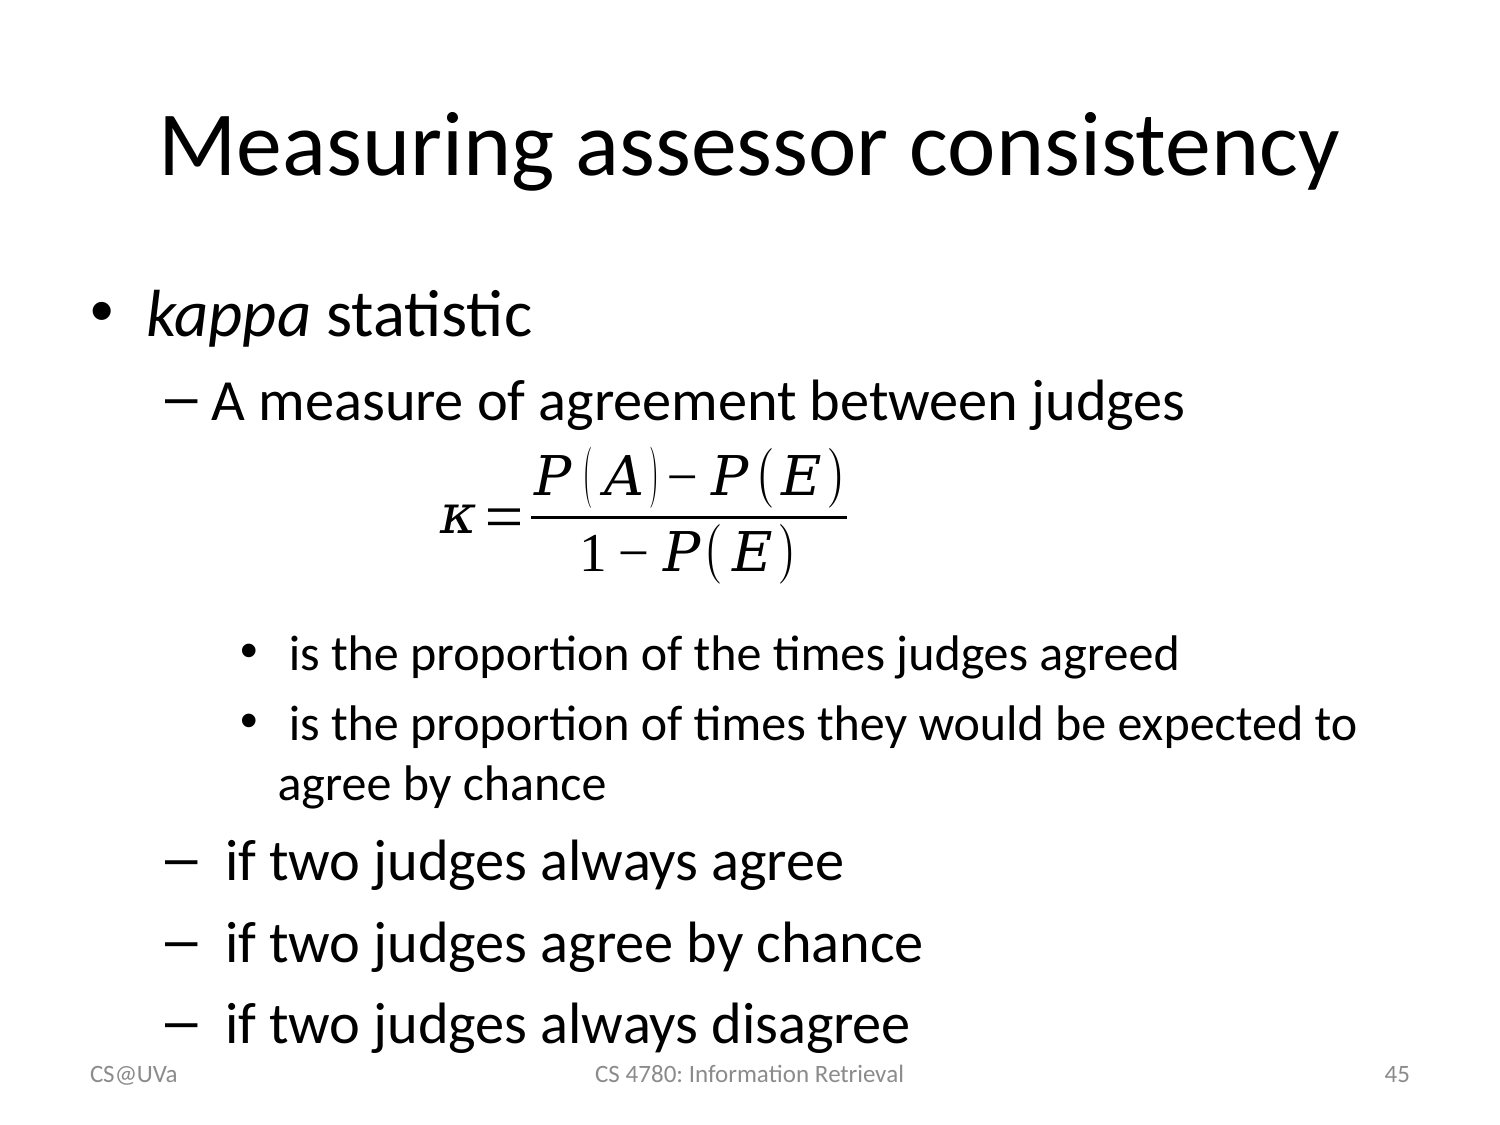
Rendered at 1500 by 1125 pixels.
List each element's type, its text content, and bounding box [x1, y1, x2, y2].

slide_number 45 [1074, 1042, 1425, 1103]
footer CS 4780: Information Retrieval [512, 1042, 988, 1103]
slide_number CS@UVa [75, 1042, 425, 1103]
title Measuring assessor consistency [75, 45, 1425, 233]
